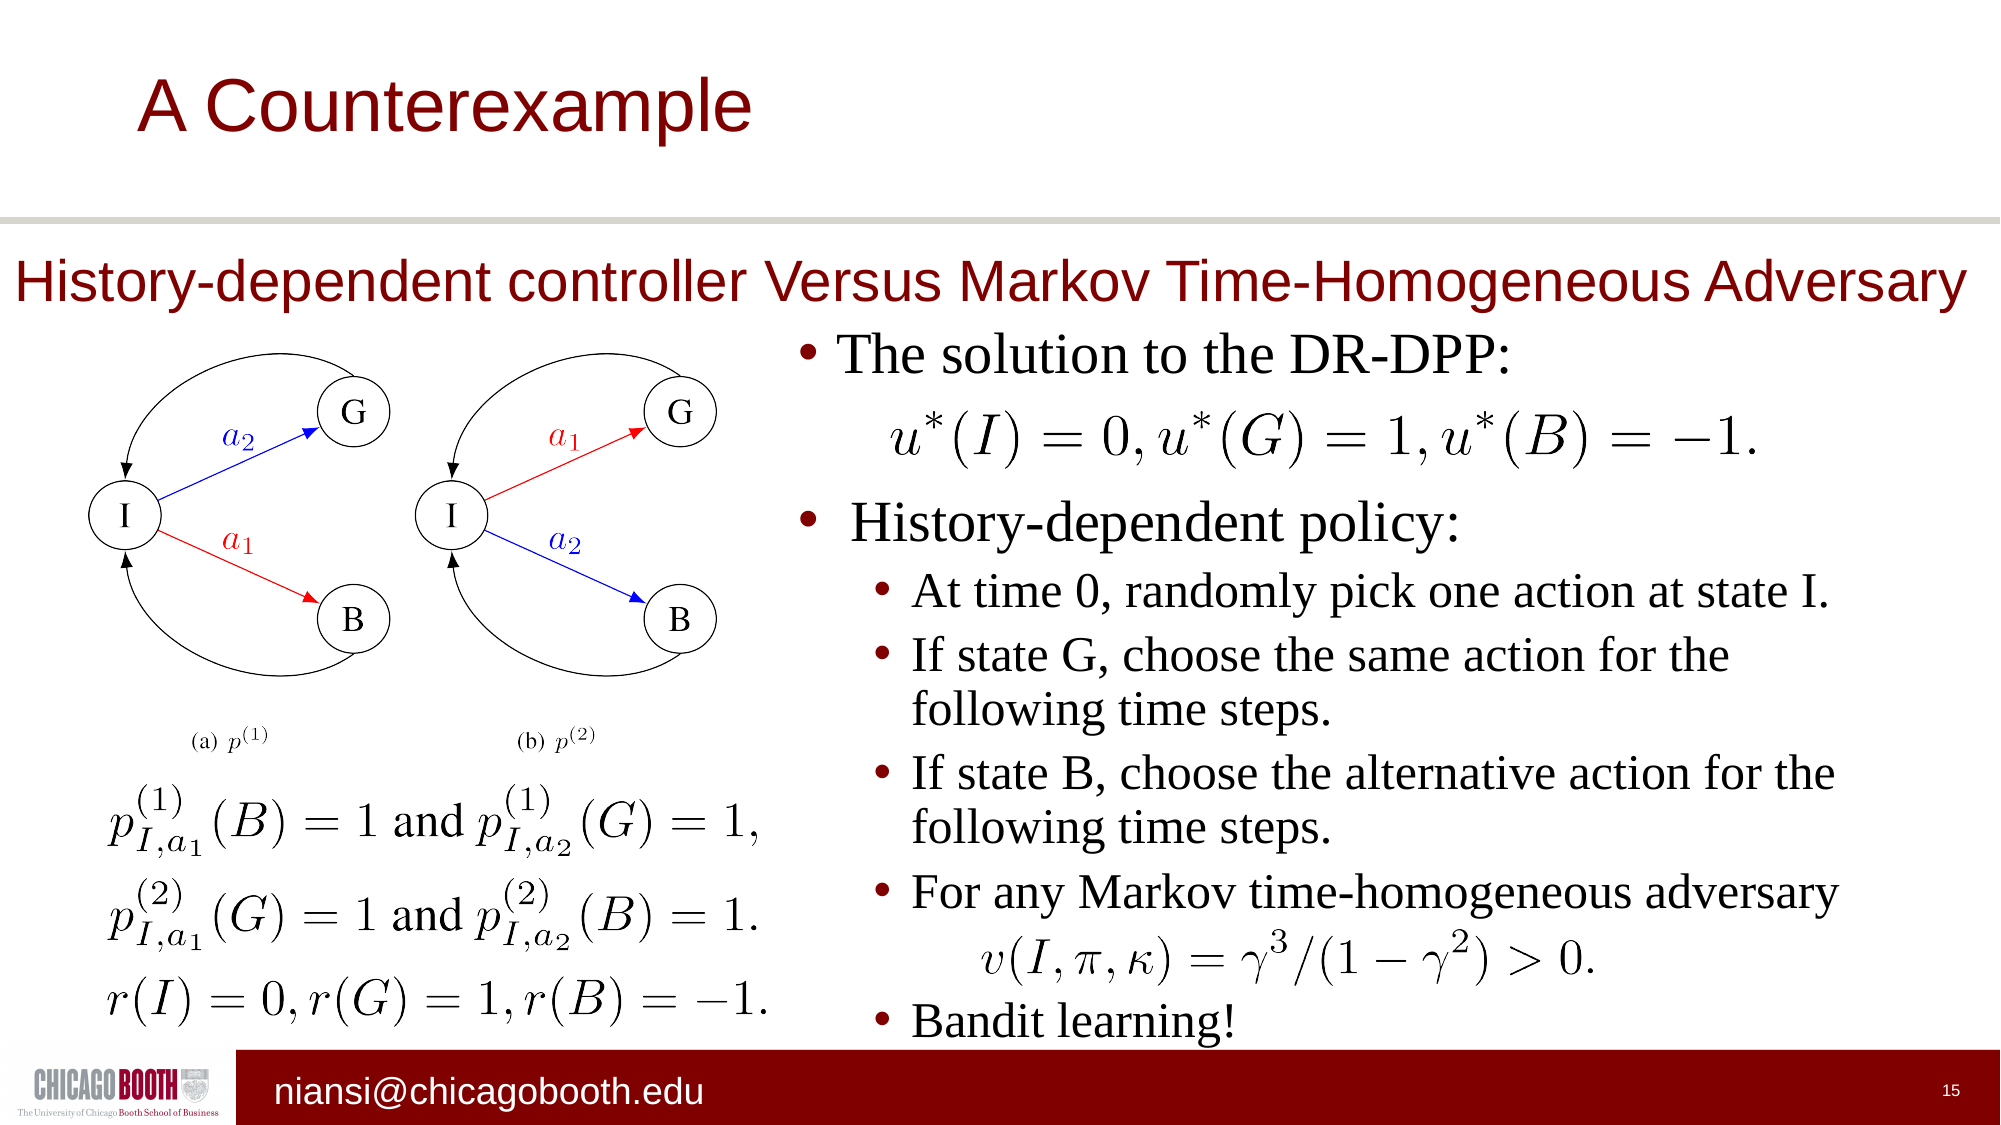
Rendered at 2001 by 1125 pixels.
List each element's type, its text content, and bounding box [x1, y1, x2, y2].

slide_number 15 [1412, 1059, 1976, 1120]
picture [88, 353, 717, 753]
title A Counterexample [137, 0, 1863, 216]
picture [107, 976, 766, 1027]
picture [890, 410, 1755, 469]
text_box History-dependent controller Versus Markov Time-Homogeneous Adversary [0, 235, 2000, 321]
picture [981, 929, 1593, 986]
picture [106, 784, 757, 952]
picture [0, 1033, 236, 1125]
